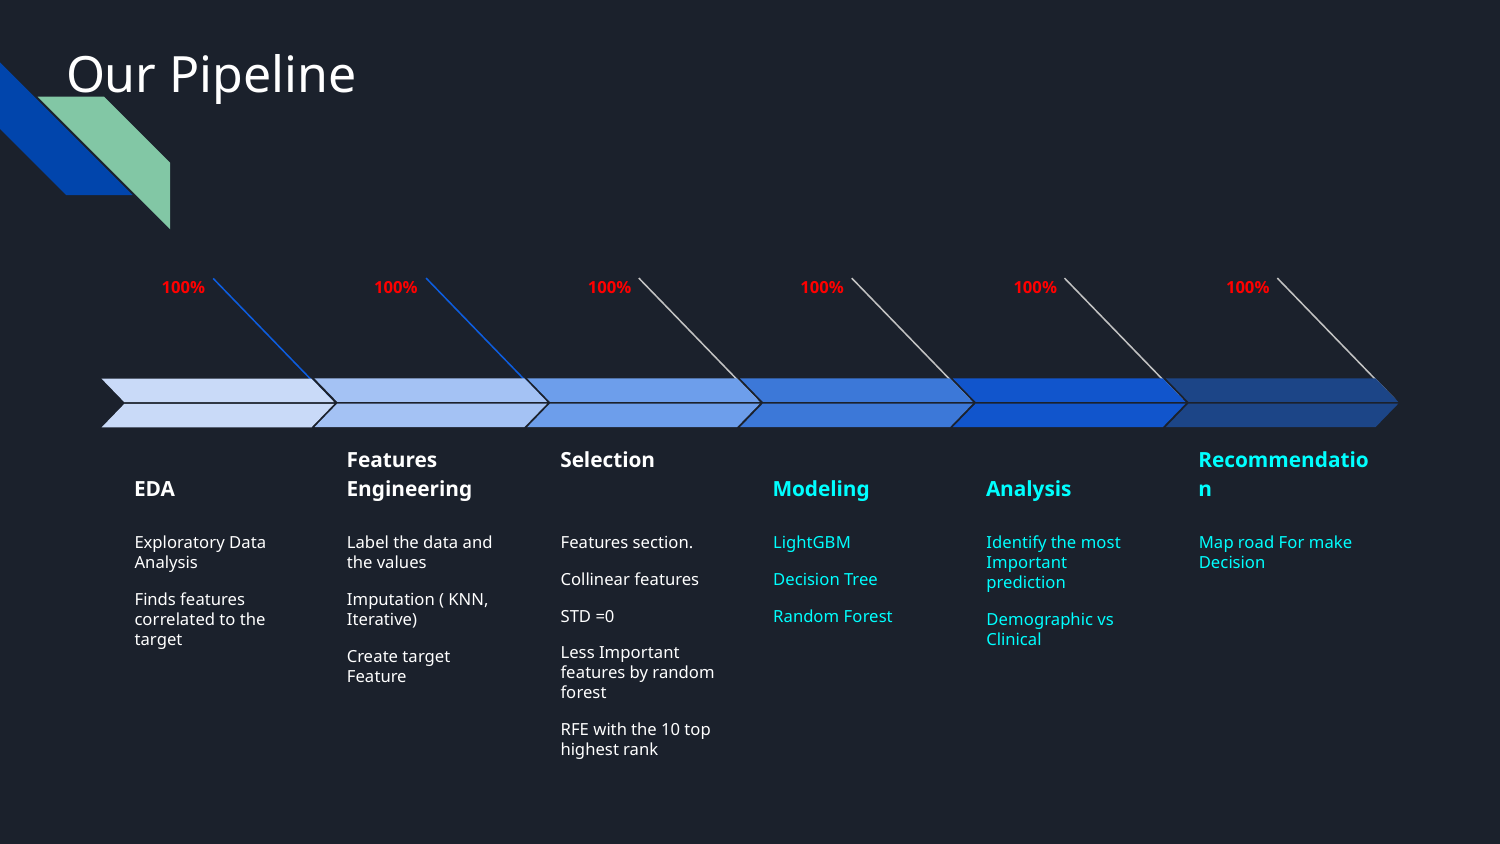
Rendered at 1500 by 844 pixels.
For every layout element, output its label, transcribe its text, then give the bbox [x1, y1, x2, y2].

title Our Pipeline [51, 27, 1449, 128]
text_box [952, 258, 1163, 639]
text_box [1165, 258, 1399, 639]
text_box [314, 258, 524, 639]
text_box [526, 258, 737, 639]
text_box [101, 258, 312, 639]
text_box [739, 258, 950, 639]
